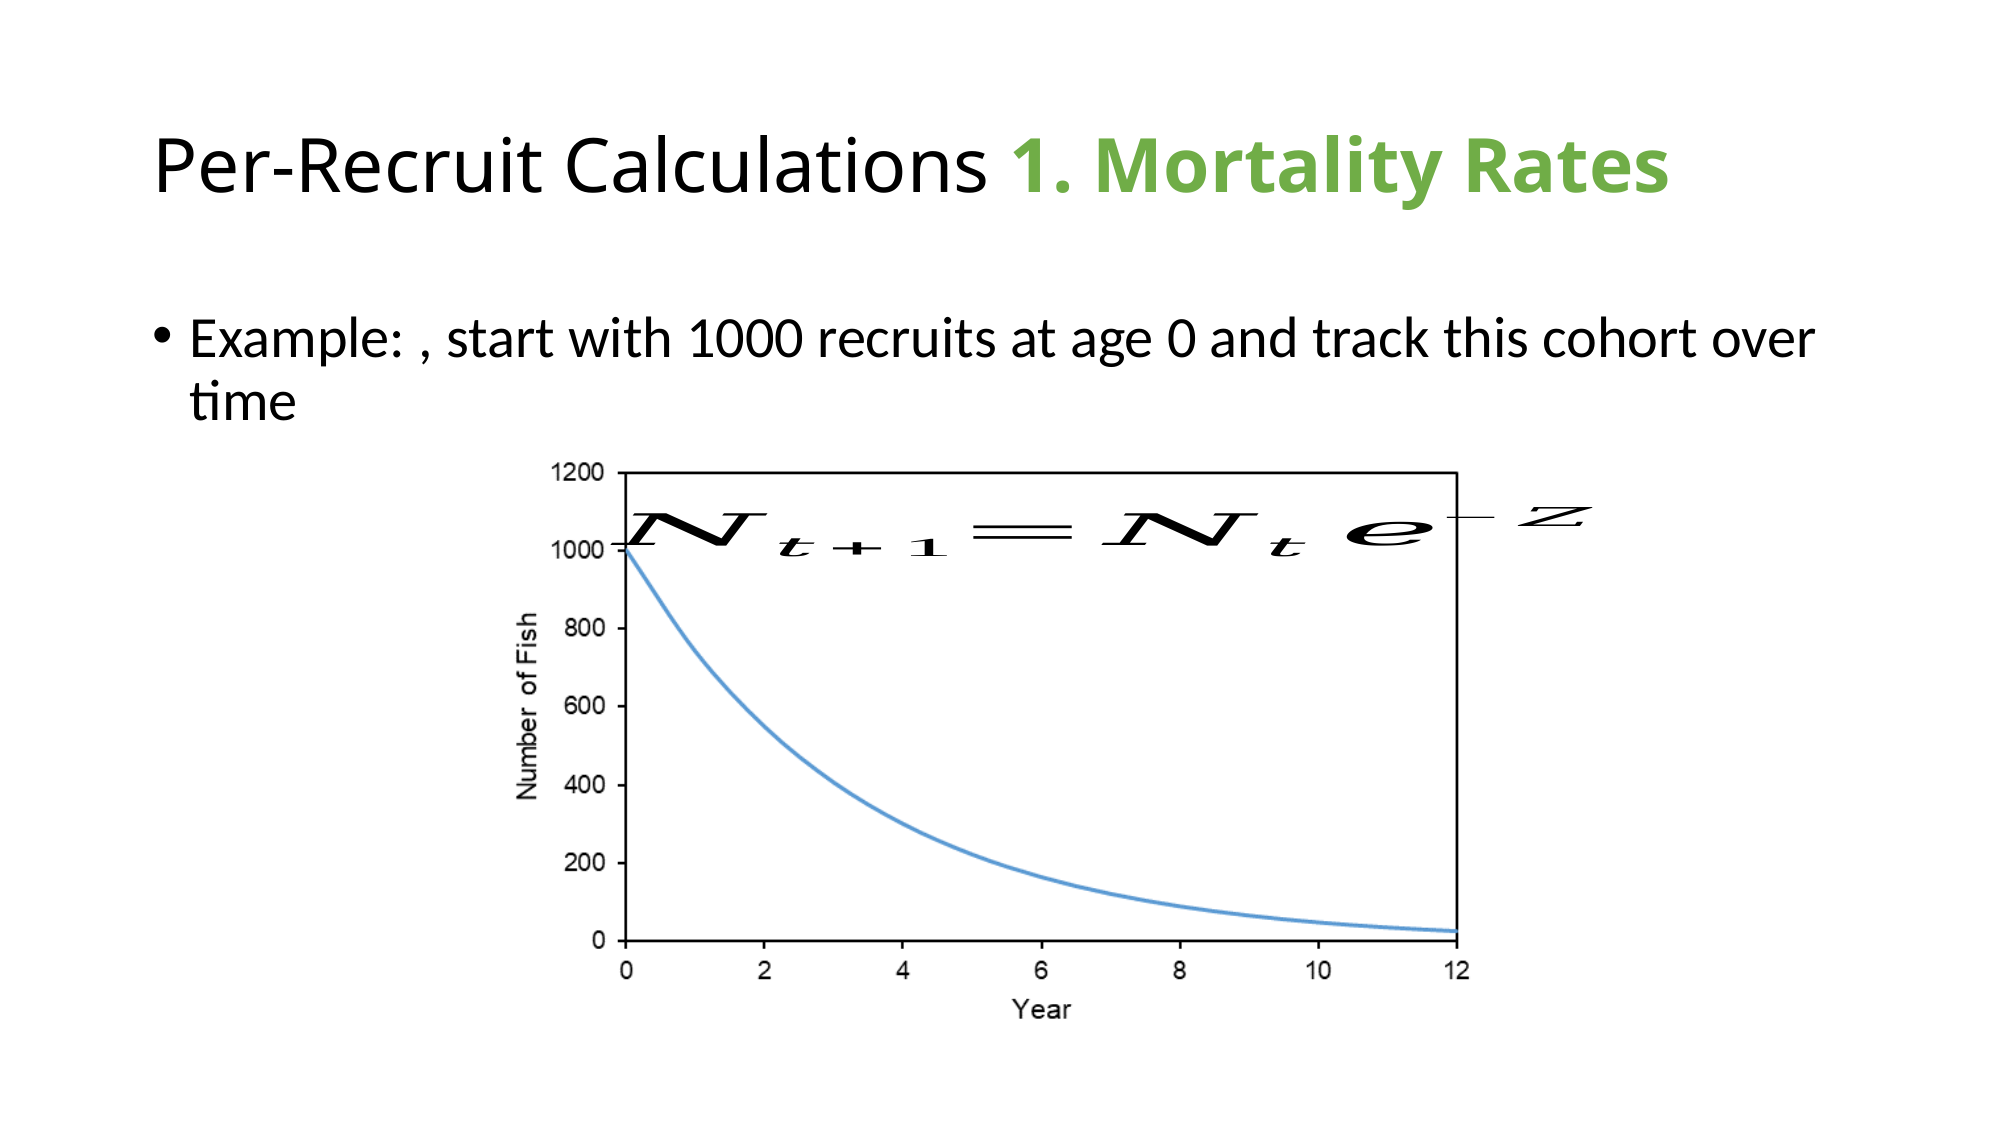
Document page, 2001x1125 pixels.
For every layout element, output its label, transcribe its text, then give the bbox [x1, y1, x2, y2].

title Per-Recruit Calculations 1. Mortality Rates [137, 59, 1863, 278]
picture [506, 448, 1494, 1036]
